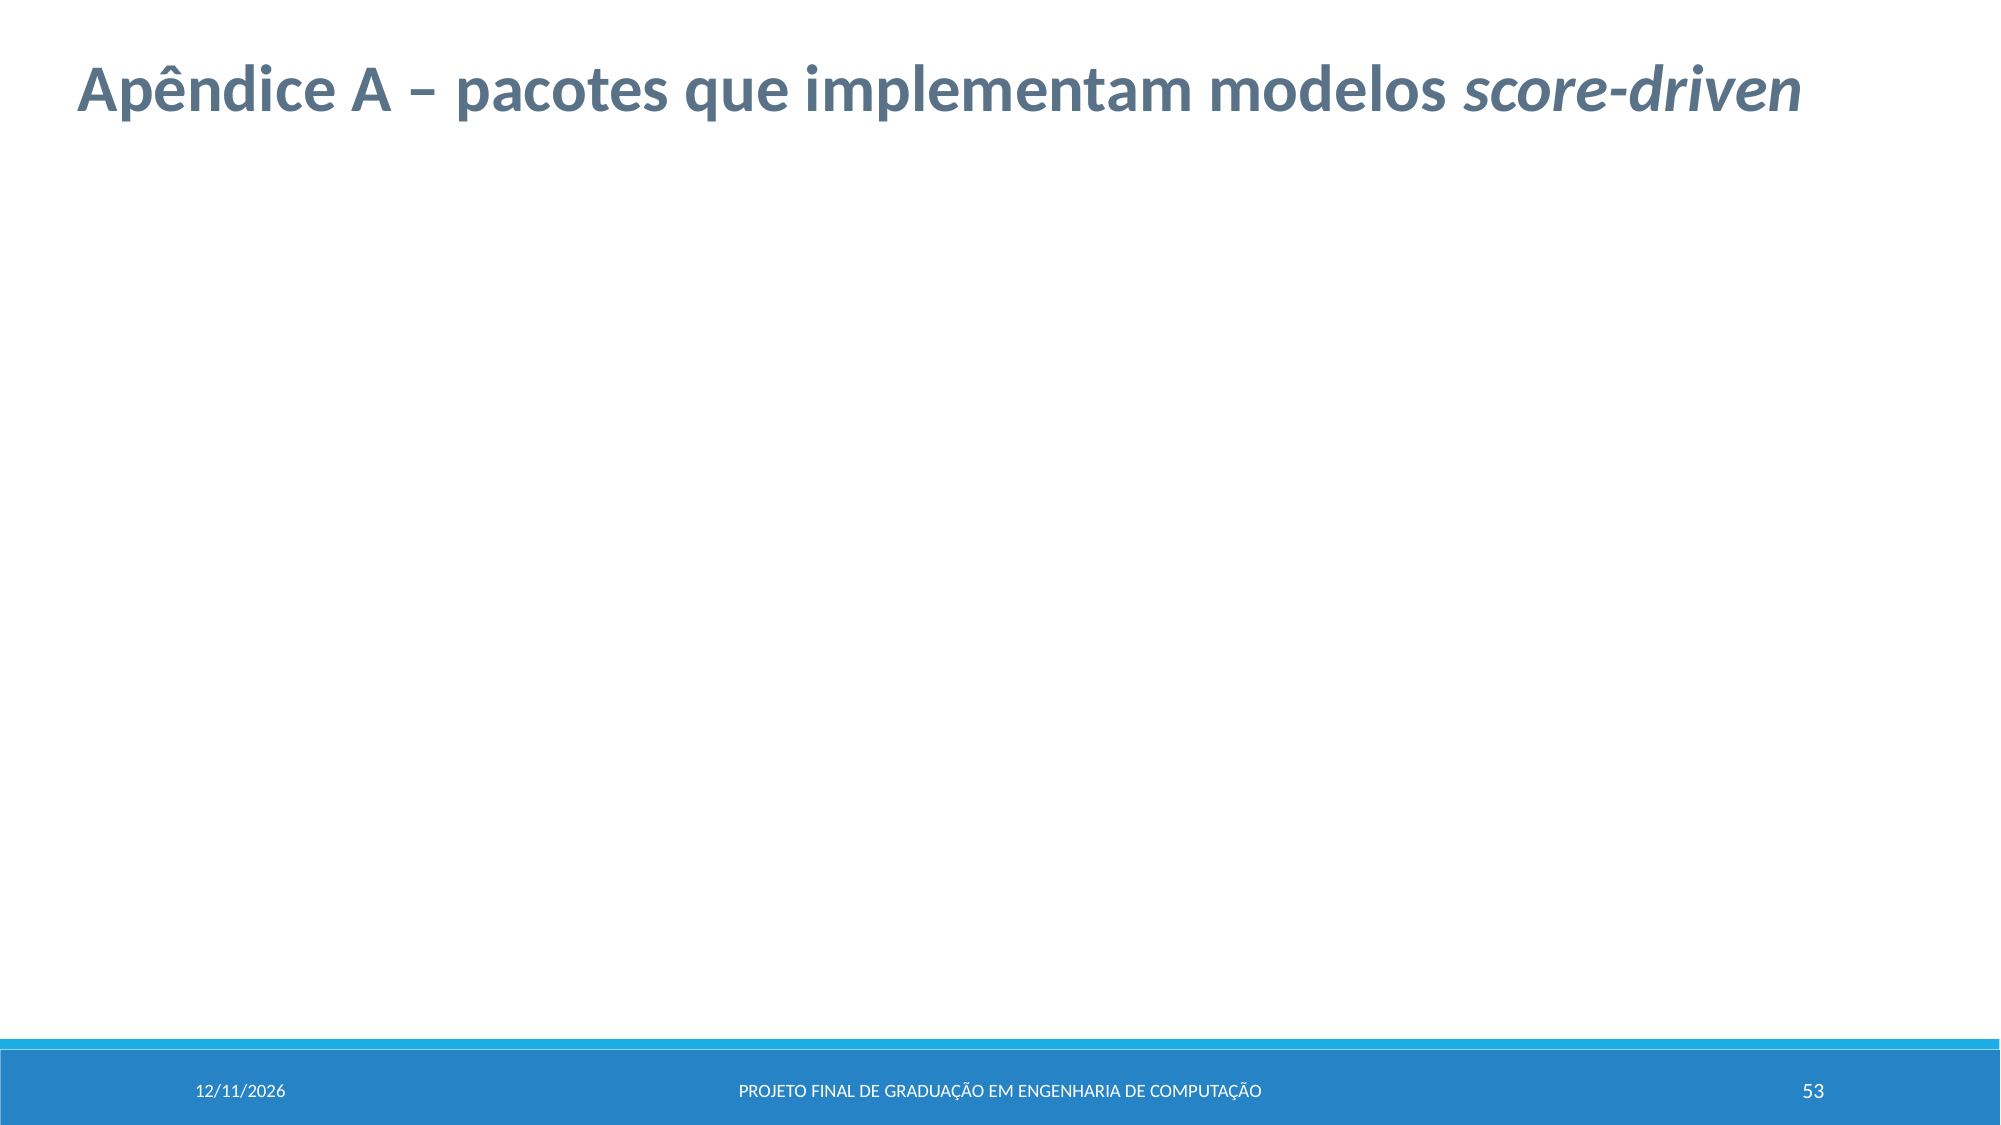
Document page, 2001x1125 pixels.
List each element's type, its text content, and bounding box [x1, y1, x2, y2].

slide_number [180, 1059, 586, 1120]
footer Projeto Final de Graduação em Engenharia de computação [604, 1059, 1396, 1120]
text_box Apêndice A – pacotes que implementam modelos score-driven [63, 37, 1949, 133]
slide_number 53 [1624, 1059, 1840, 1120]
